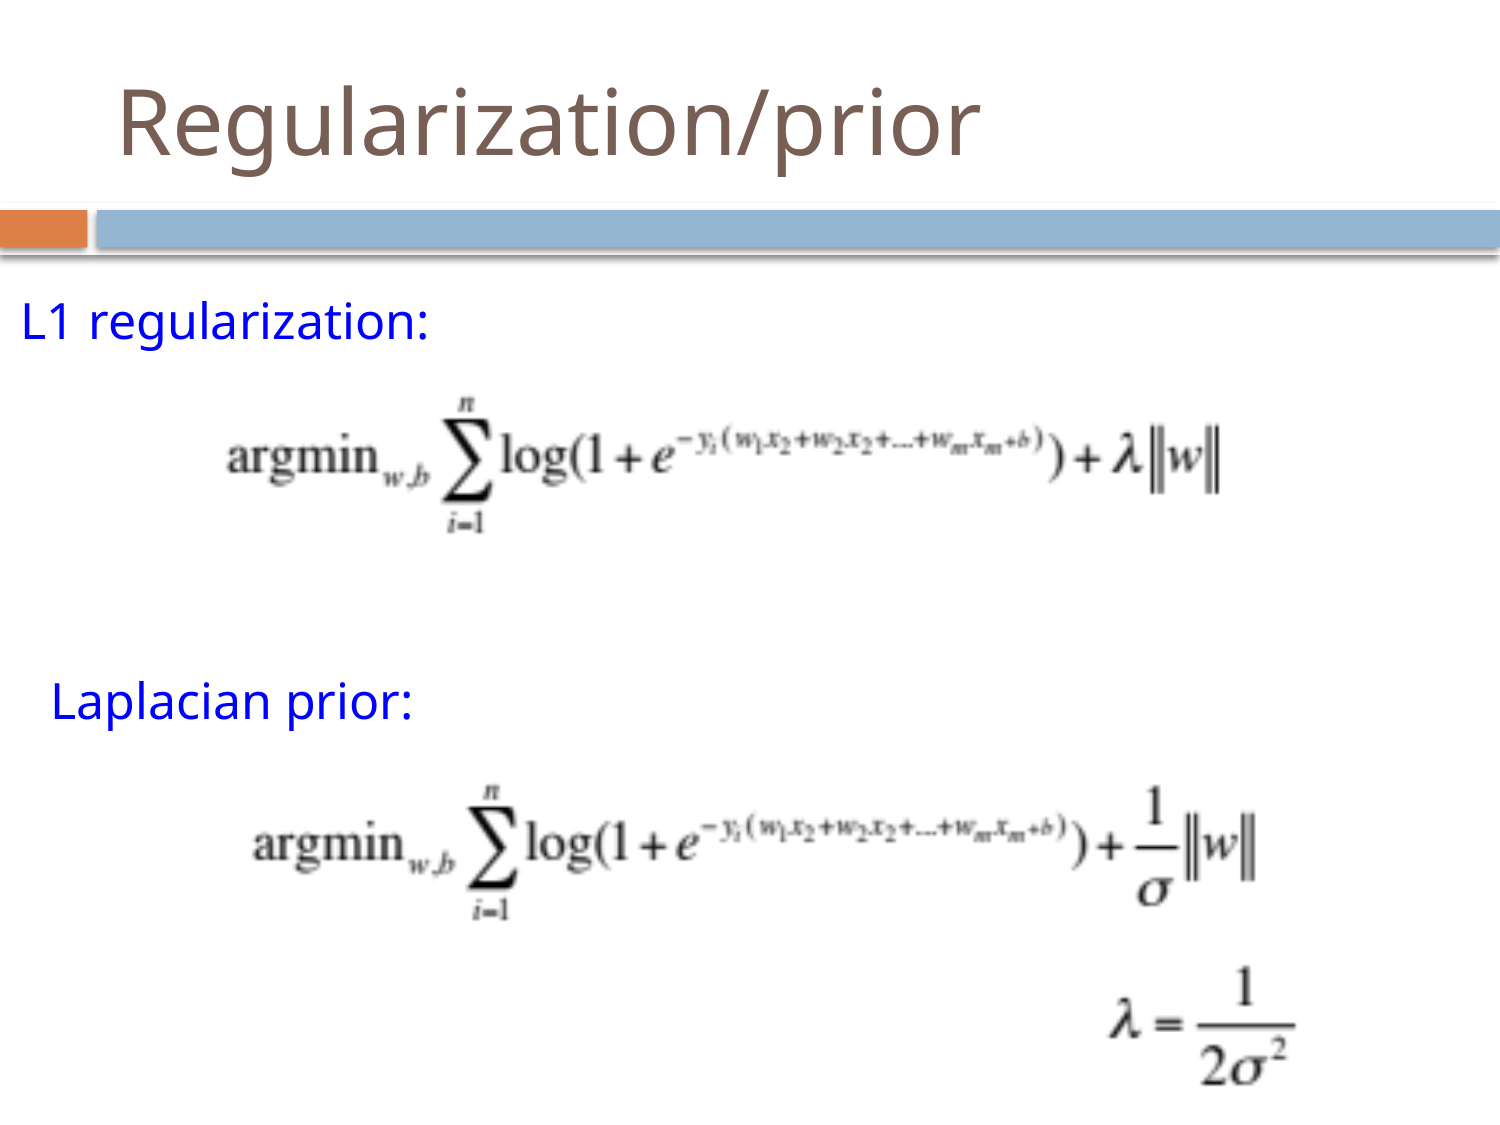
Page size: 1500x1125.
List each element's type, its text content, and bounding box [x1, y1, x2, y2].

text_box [246, 762, 1263, 926]
title Regularization/prior [100, 37, 1438, 200]
text_box L1 regularization: [5, 282, 445, 357]
text_box Laplacian prior: [35, 662, 430, 738]
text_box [220, 374, 1224, 538]
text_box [1101, 949, 1301, 1091]
